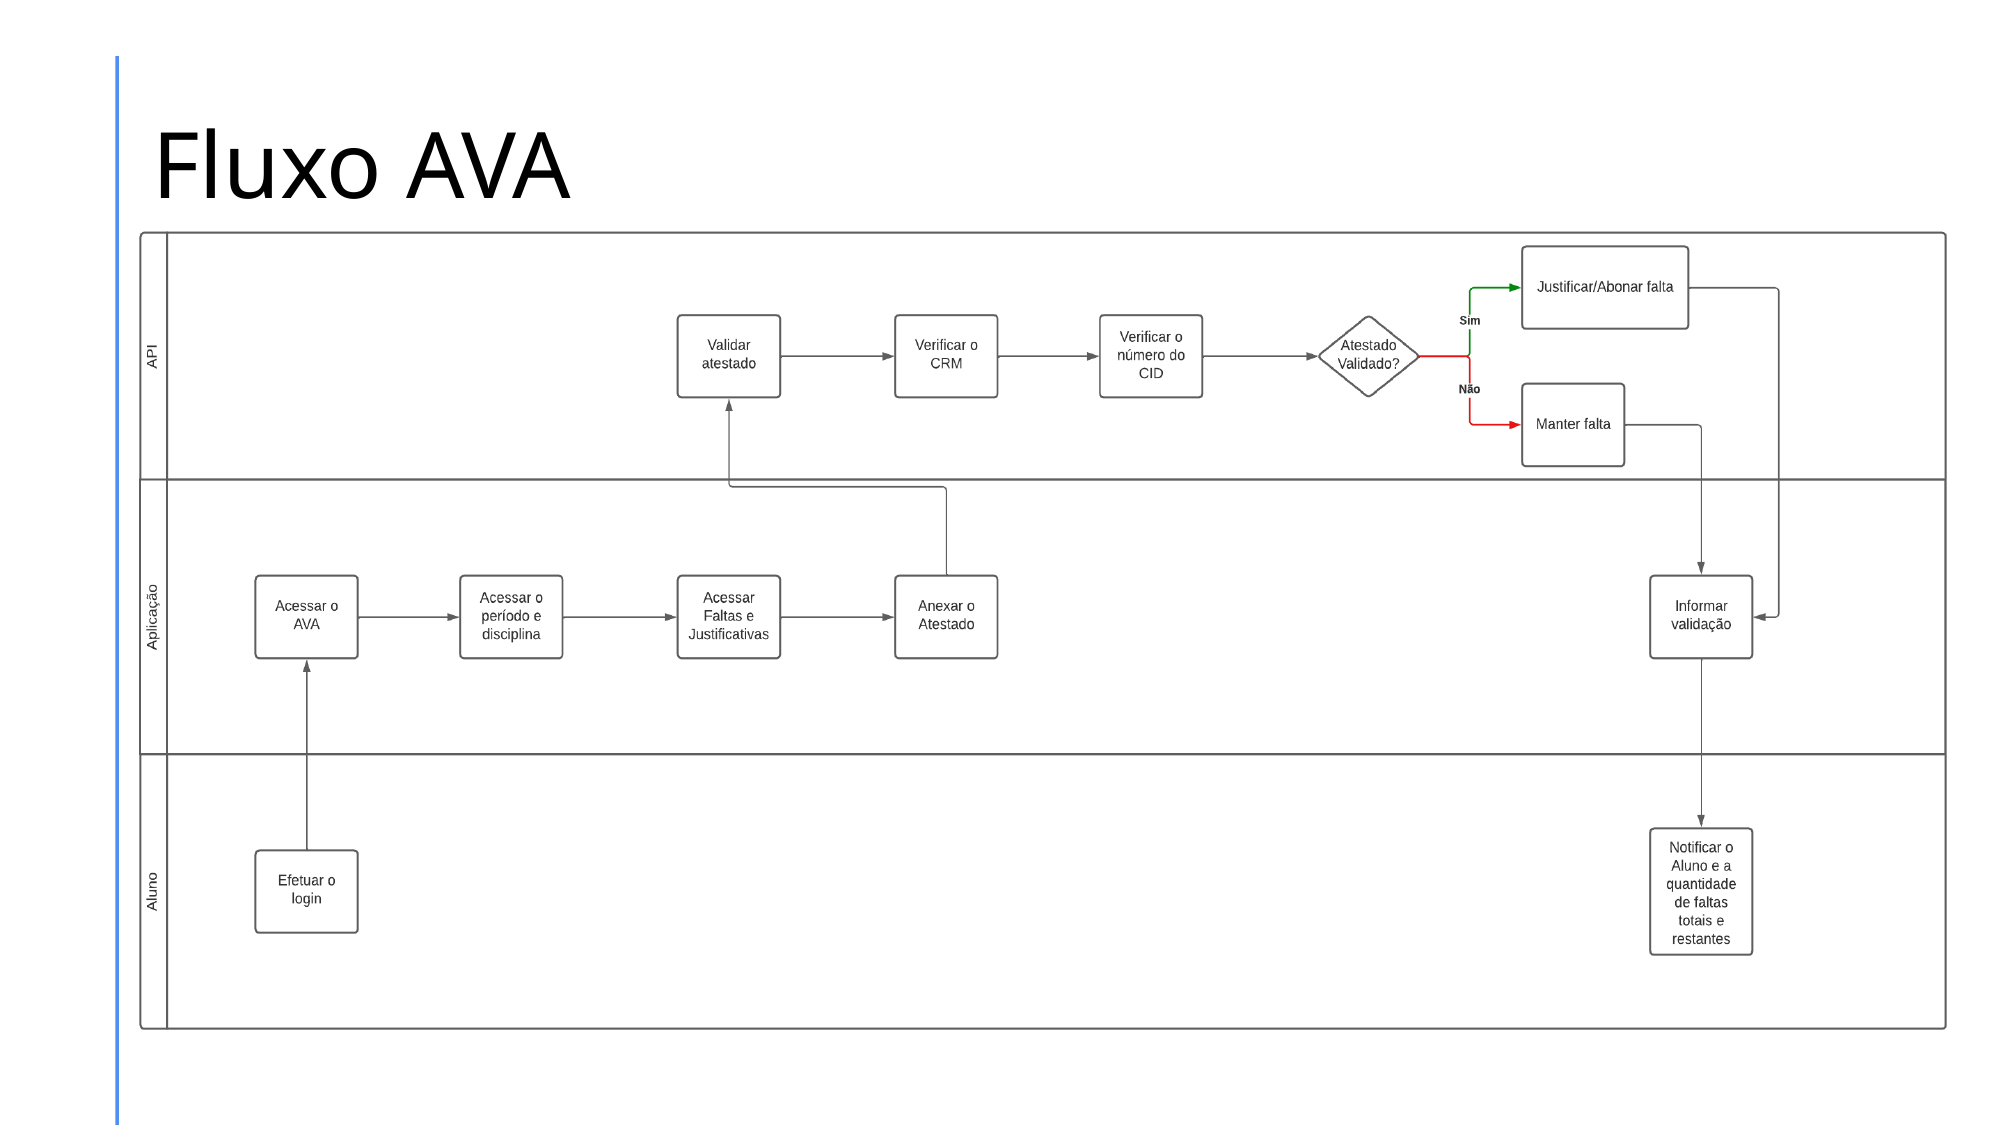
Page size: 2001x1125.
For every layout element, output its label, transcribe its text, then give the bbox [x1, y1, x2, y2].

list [0, 205, 1971, 1056]
title Fluxo AVA [137, 59, 1863, 205]
